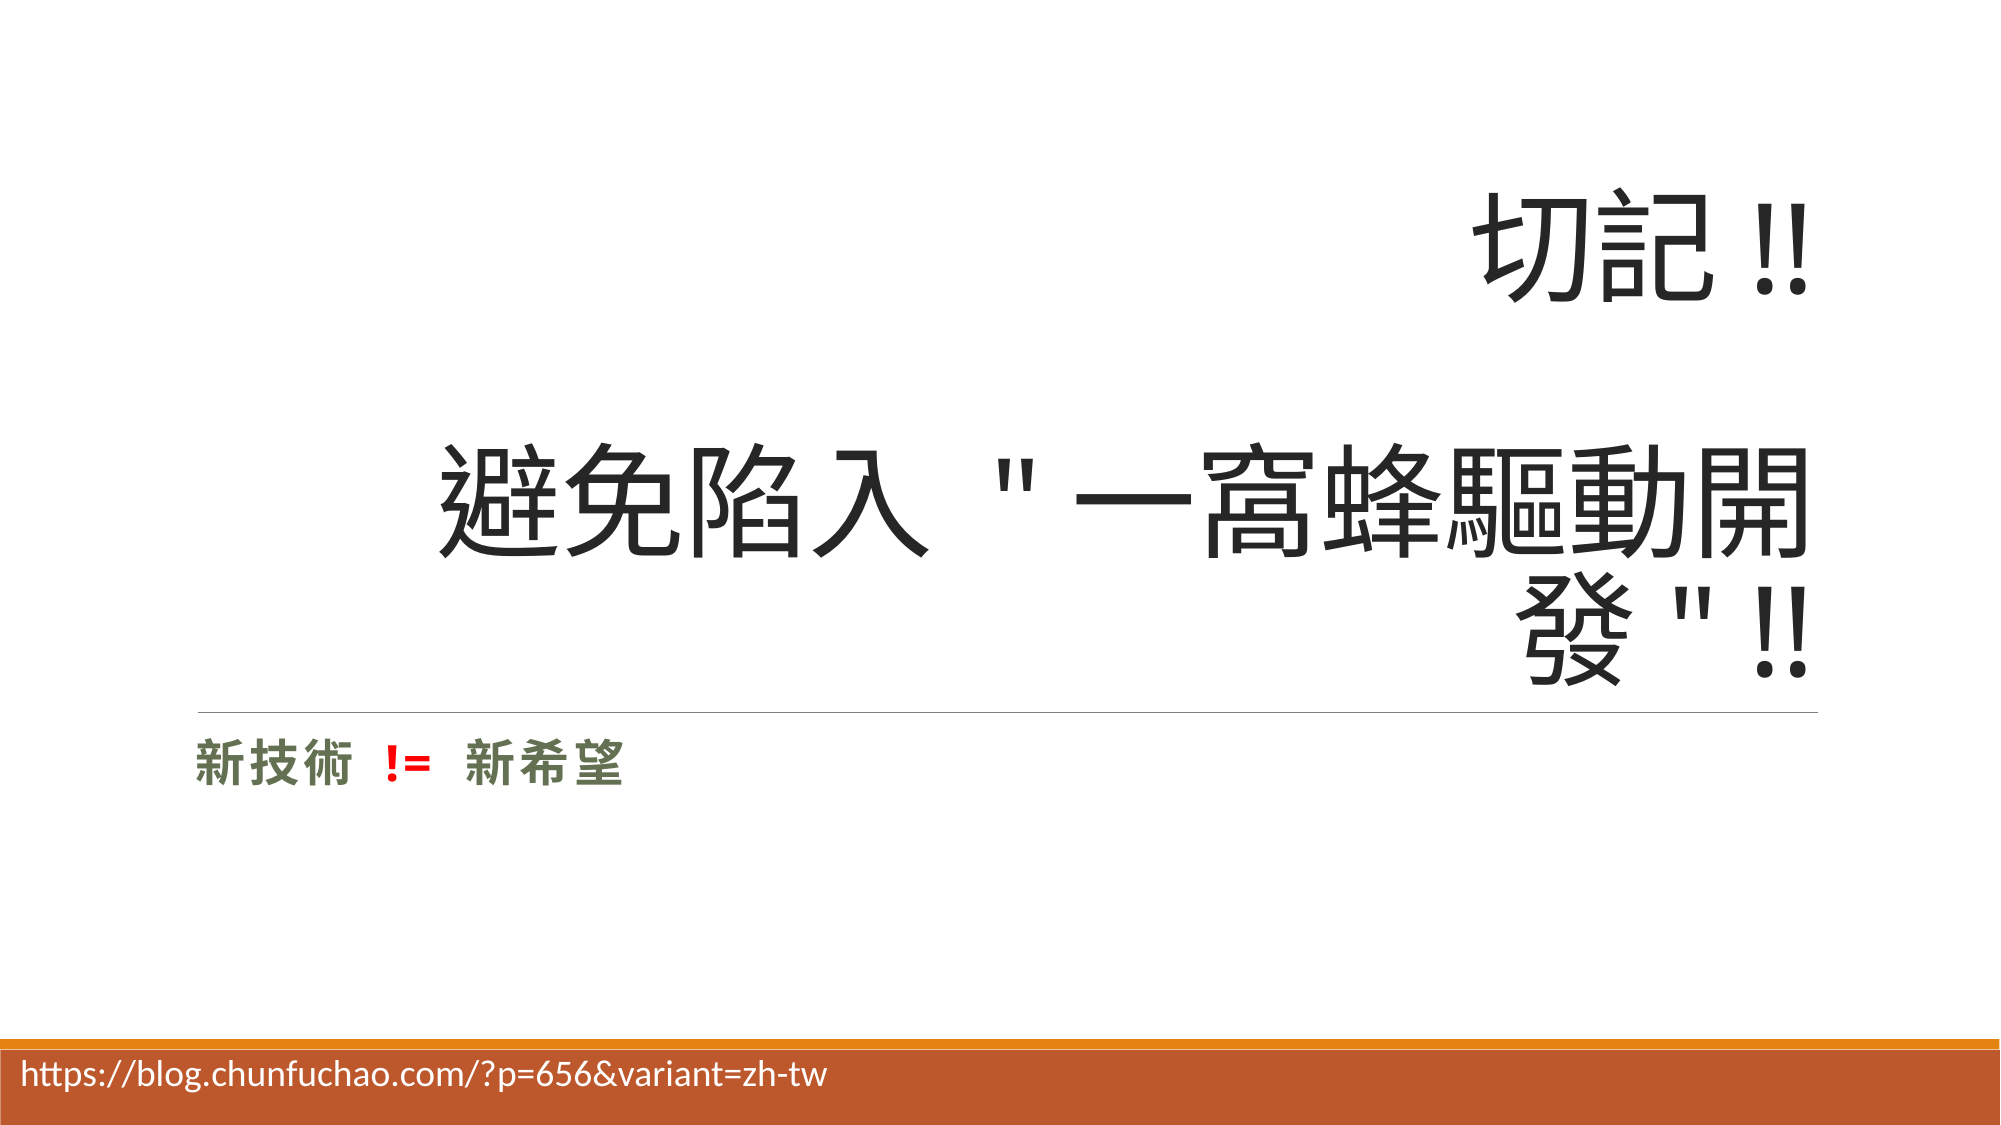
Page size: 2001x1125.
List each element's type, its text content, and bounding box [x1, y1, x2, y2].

title 切記!! 避免陷入 "一窩蜂驅動開發" !! [180, 124, 1830, 710]
subtitle 新技術 != 新希望 [180, 730, 1831, 919]
text_box https://blog.chunfuchao.com/?p=656&variant=zh-tw [5, 1041, 844, 1102]
